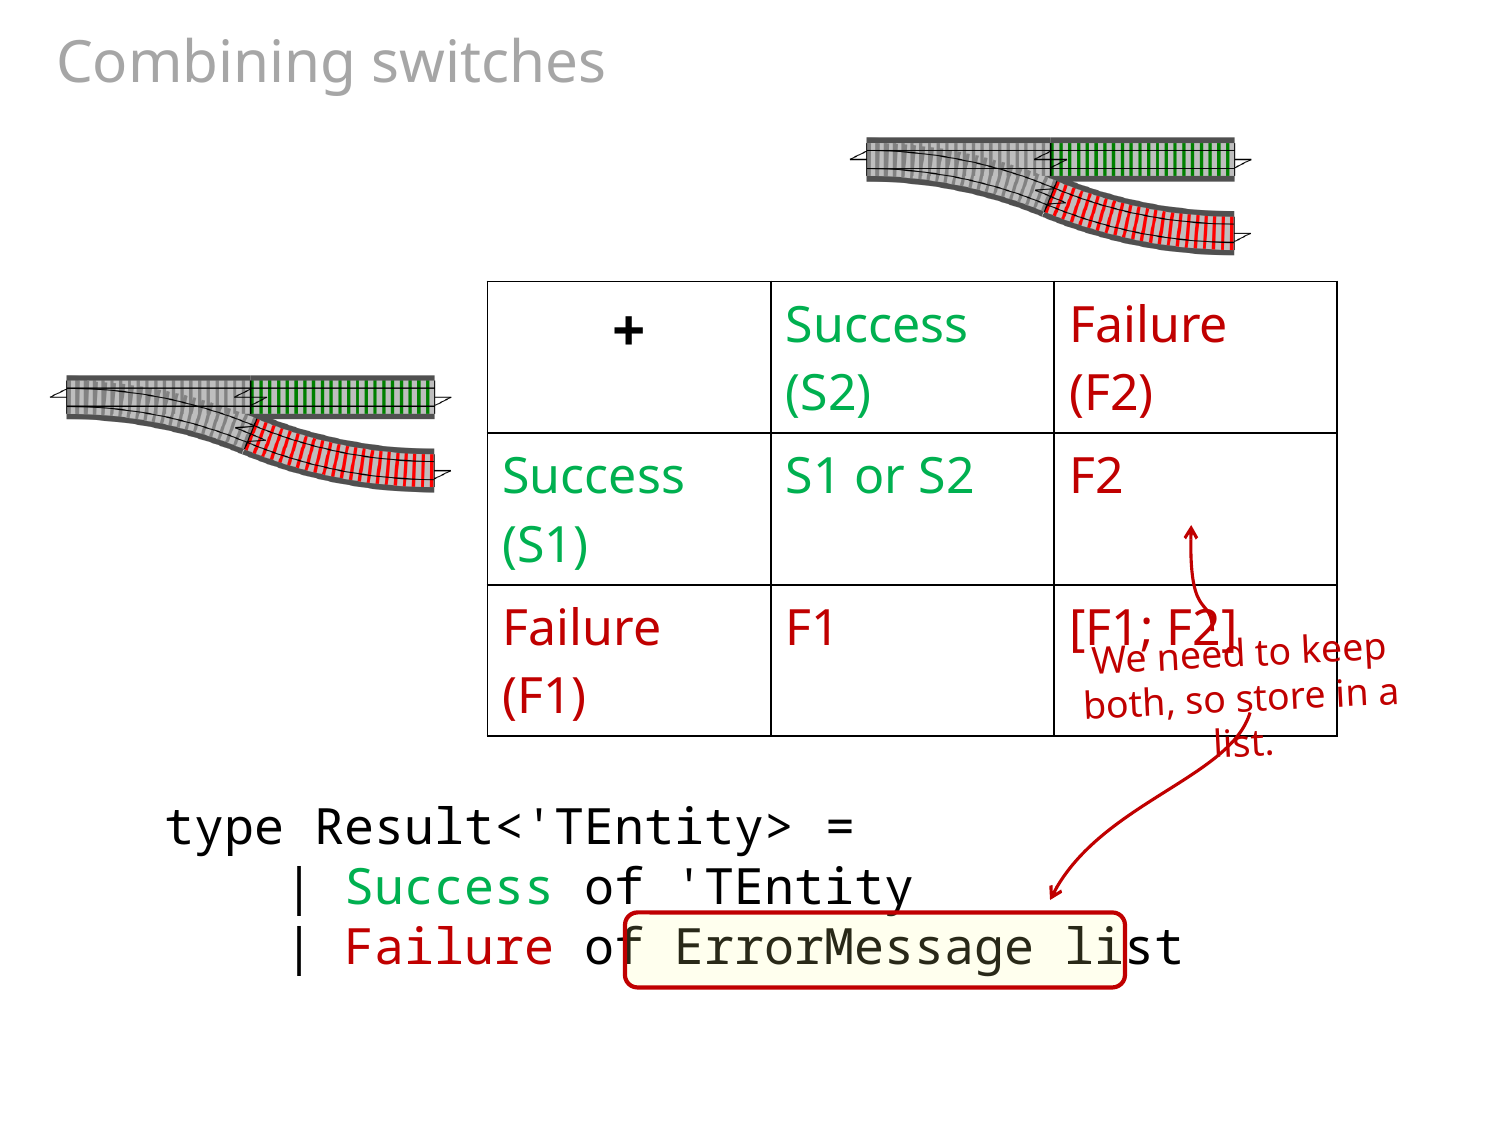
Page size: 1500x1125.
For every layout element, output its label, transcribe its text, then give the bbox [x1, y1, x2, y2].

text_box type Result<'TEntity> = | Success of 'TEntity | Failure of ErrorMessage list [150, 787, 1250, 983]
table_header Failure (F2) [1055, 282, 1336, 432]
picture [837, 118, 1276, 295]
table_cell F2 [1055, 434, 1336, 584]
table_cell Failure (F1) [488, 586, 770, 735]
table_cell [F1; F2] [1055, 586, 1063, 735]
text_box [1049, 736, 1239, 901]
table_header + [488, 282, 770, 432]
table_cell Success (S1) [488, 434, 770, 584]
text_box [622, 910, 1128, 990]
table_cell S1 or S2 [772, 434, 1053, 584]
table_header Success (S2) [772, 282, 1053, 432]
table_cell F1 [772, 586, 1053, 735]
picture [37, 356, 476, 533]
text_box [1064, 524, 1416, 728]
title Combining switches [41, 19, 1459, 100]
